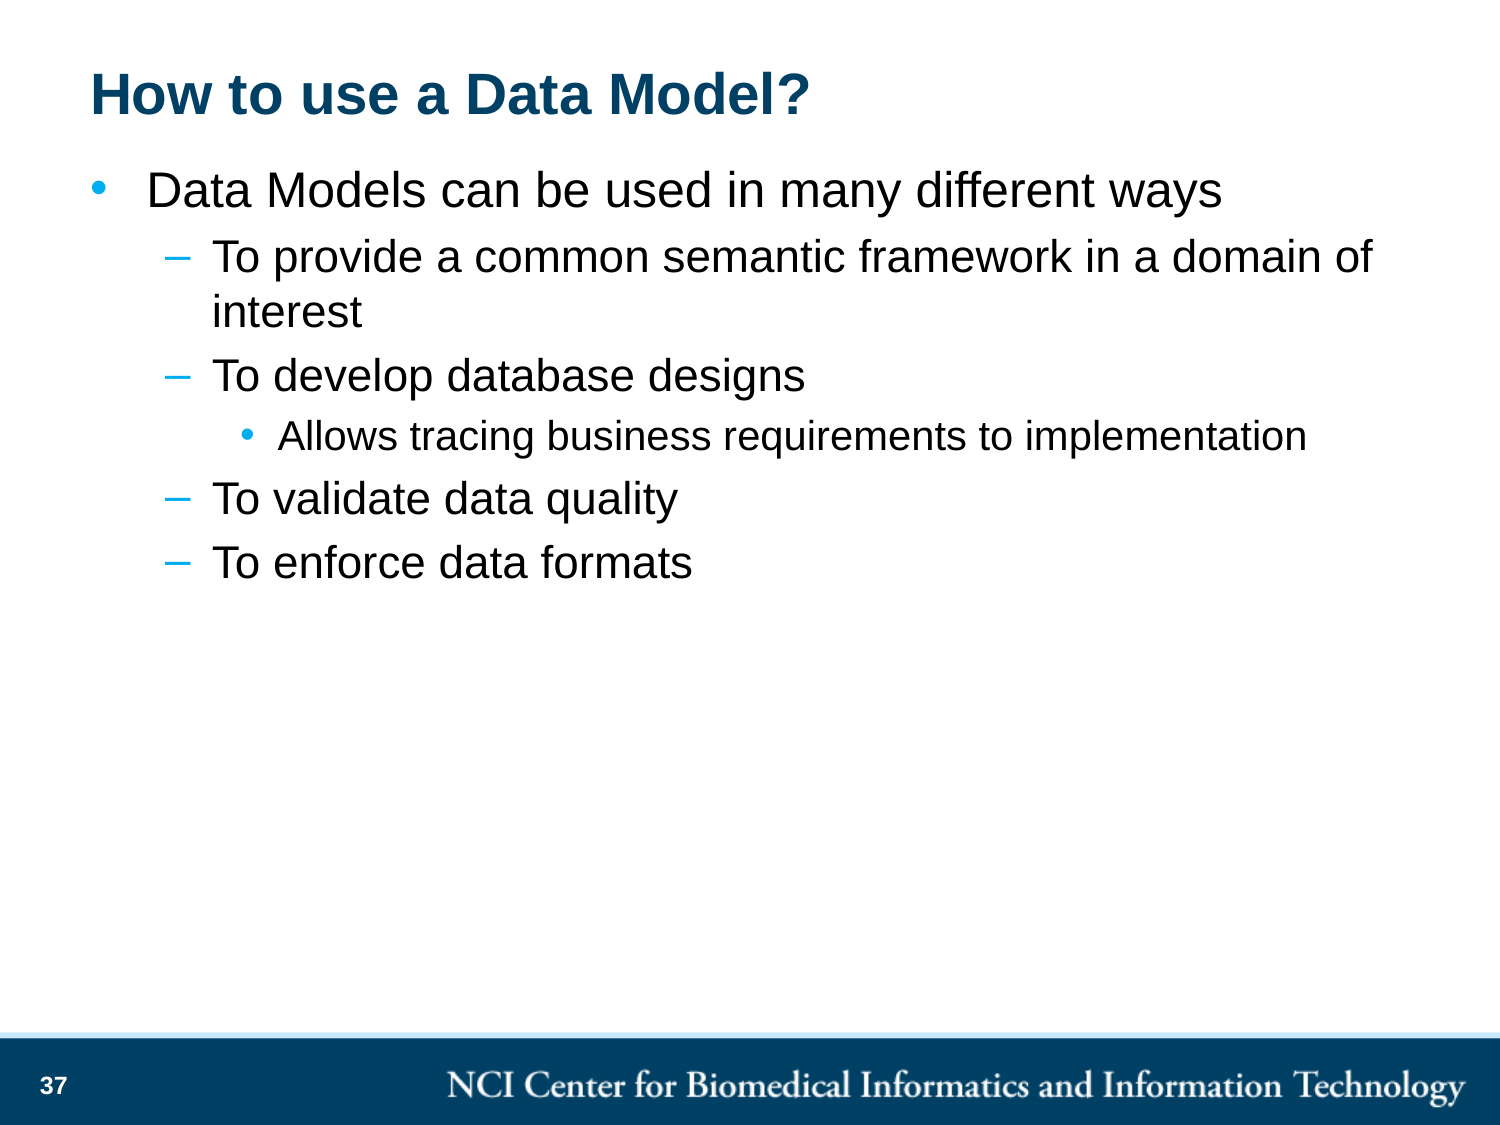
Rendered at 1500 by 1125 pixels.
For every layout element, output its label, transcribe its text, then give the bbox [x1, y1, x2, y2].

list Data Models can be used in many different ways To provide a common semantic framework in a domain of interest To develop database designs Allows tracing business requirements to implementation To validate data quality To enforce data formats [75, 149, 1425, 975]
slide_number 37 [24, 1054, 113, 1115]
picture [0, 0, 1500, 1125]
title How to use a Data Model? [75, 45, 1425, 138]
